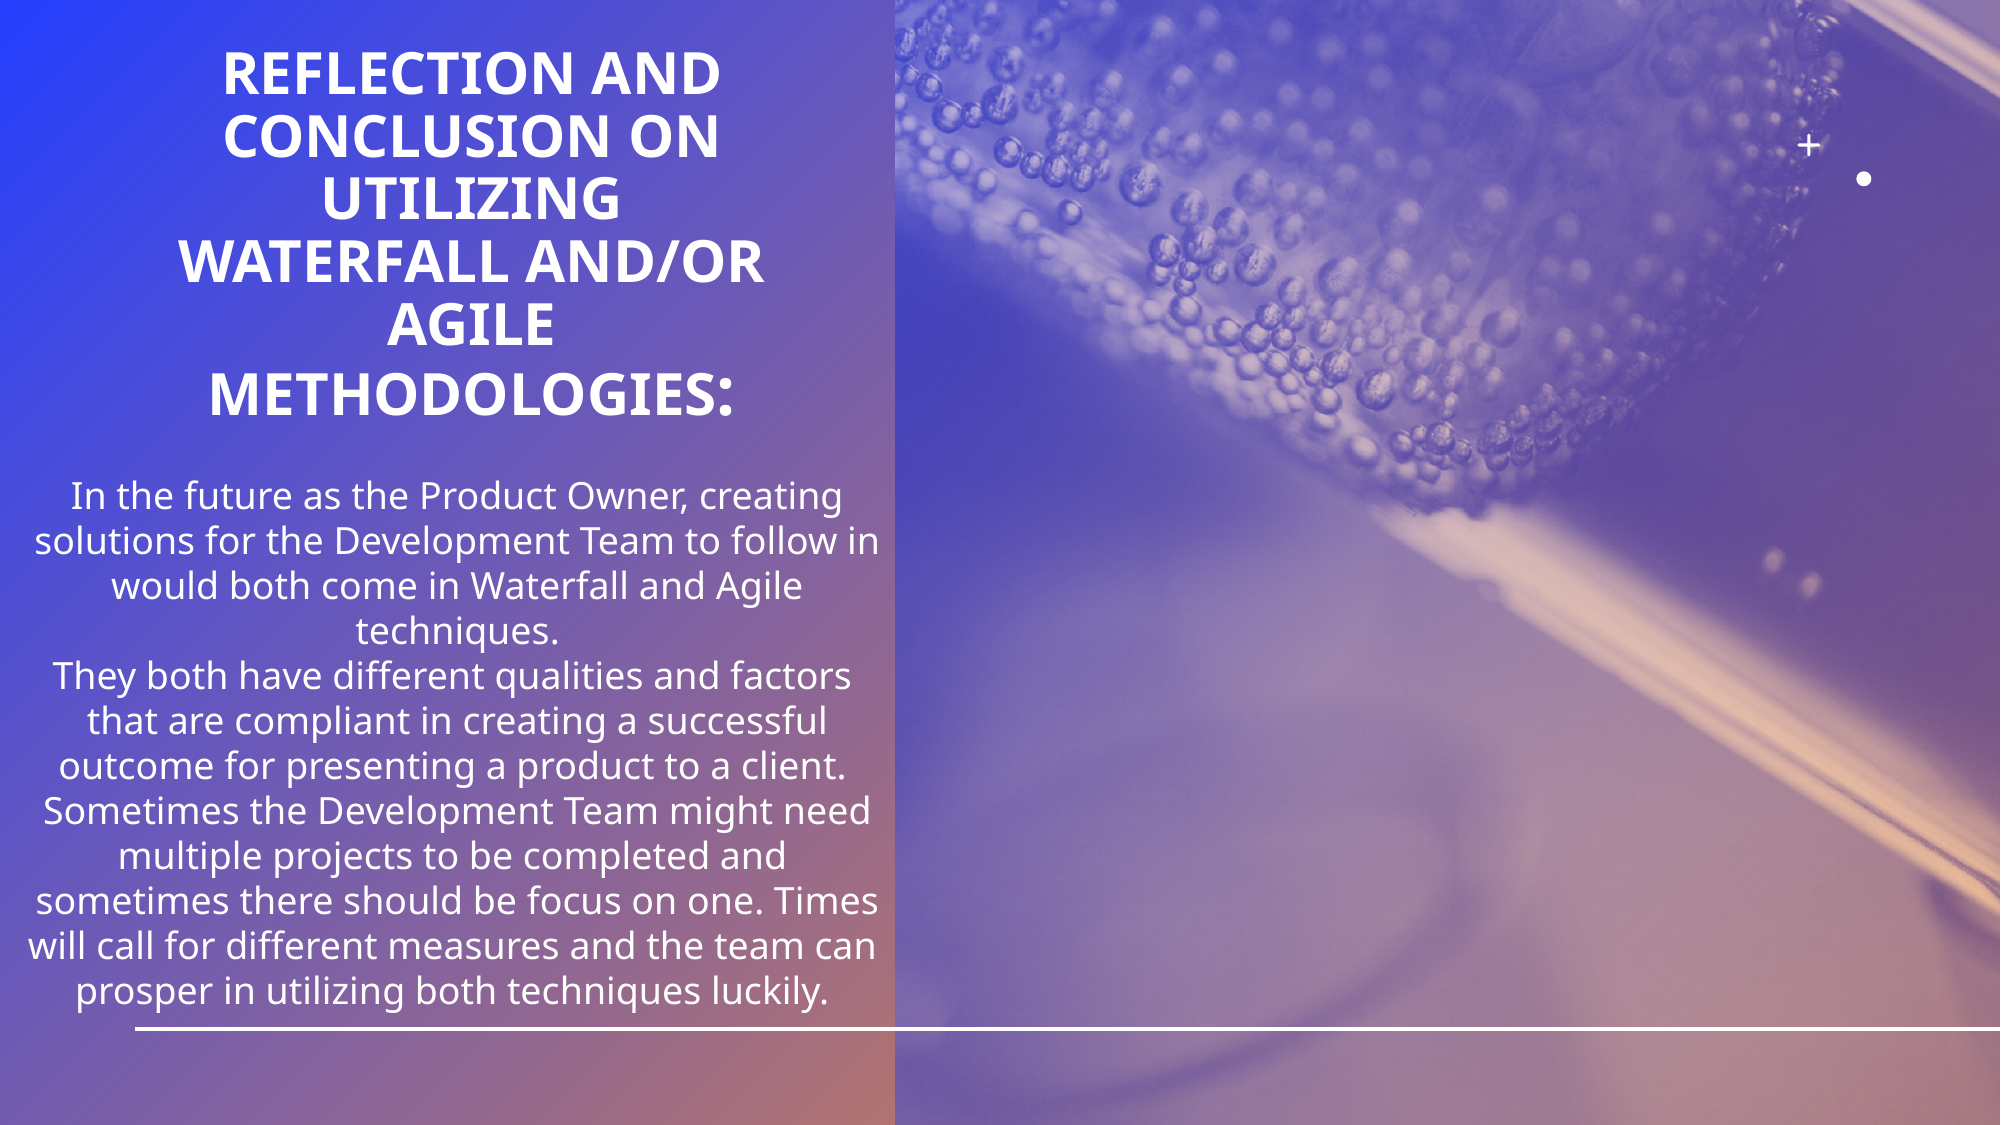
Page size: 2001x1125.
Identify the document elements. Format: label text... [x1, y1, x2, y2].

picture [895, 0, 2000, 1029]
picture [895, 1030, 2000, 1125]
title Reflection and conclusion on utilizing waterfall And/or agile methodologies: [137, 36, 807, 464]
text_box [0, 0, 895, 464]
text_box In the future as the Product Owner, creating solutions for the Development Team to follow in would both come in Waterfall and Agile techniques. They both have different qualities and factors that are compliant in creating a successful outcome for presenting a product to a client. Sometimes the Development Team might need multiple projects to be completed and sometimes there should be focus on one. Times will call for different measures and the team can prosper in utilizing both techniques luckily. [0, 464, 895, 1125]
